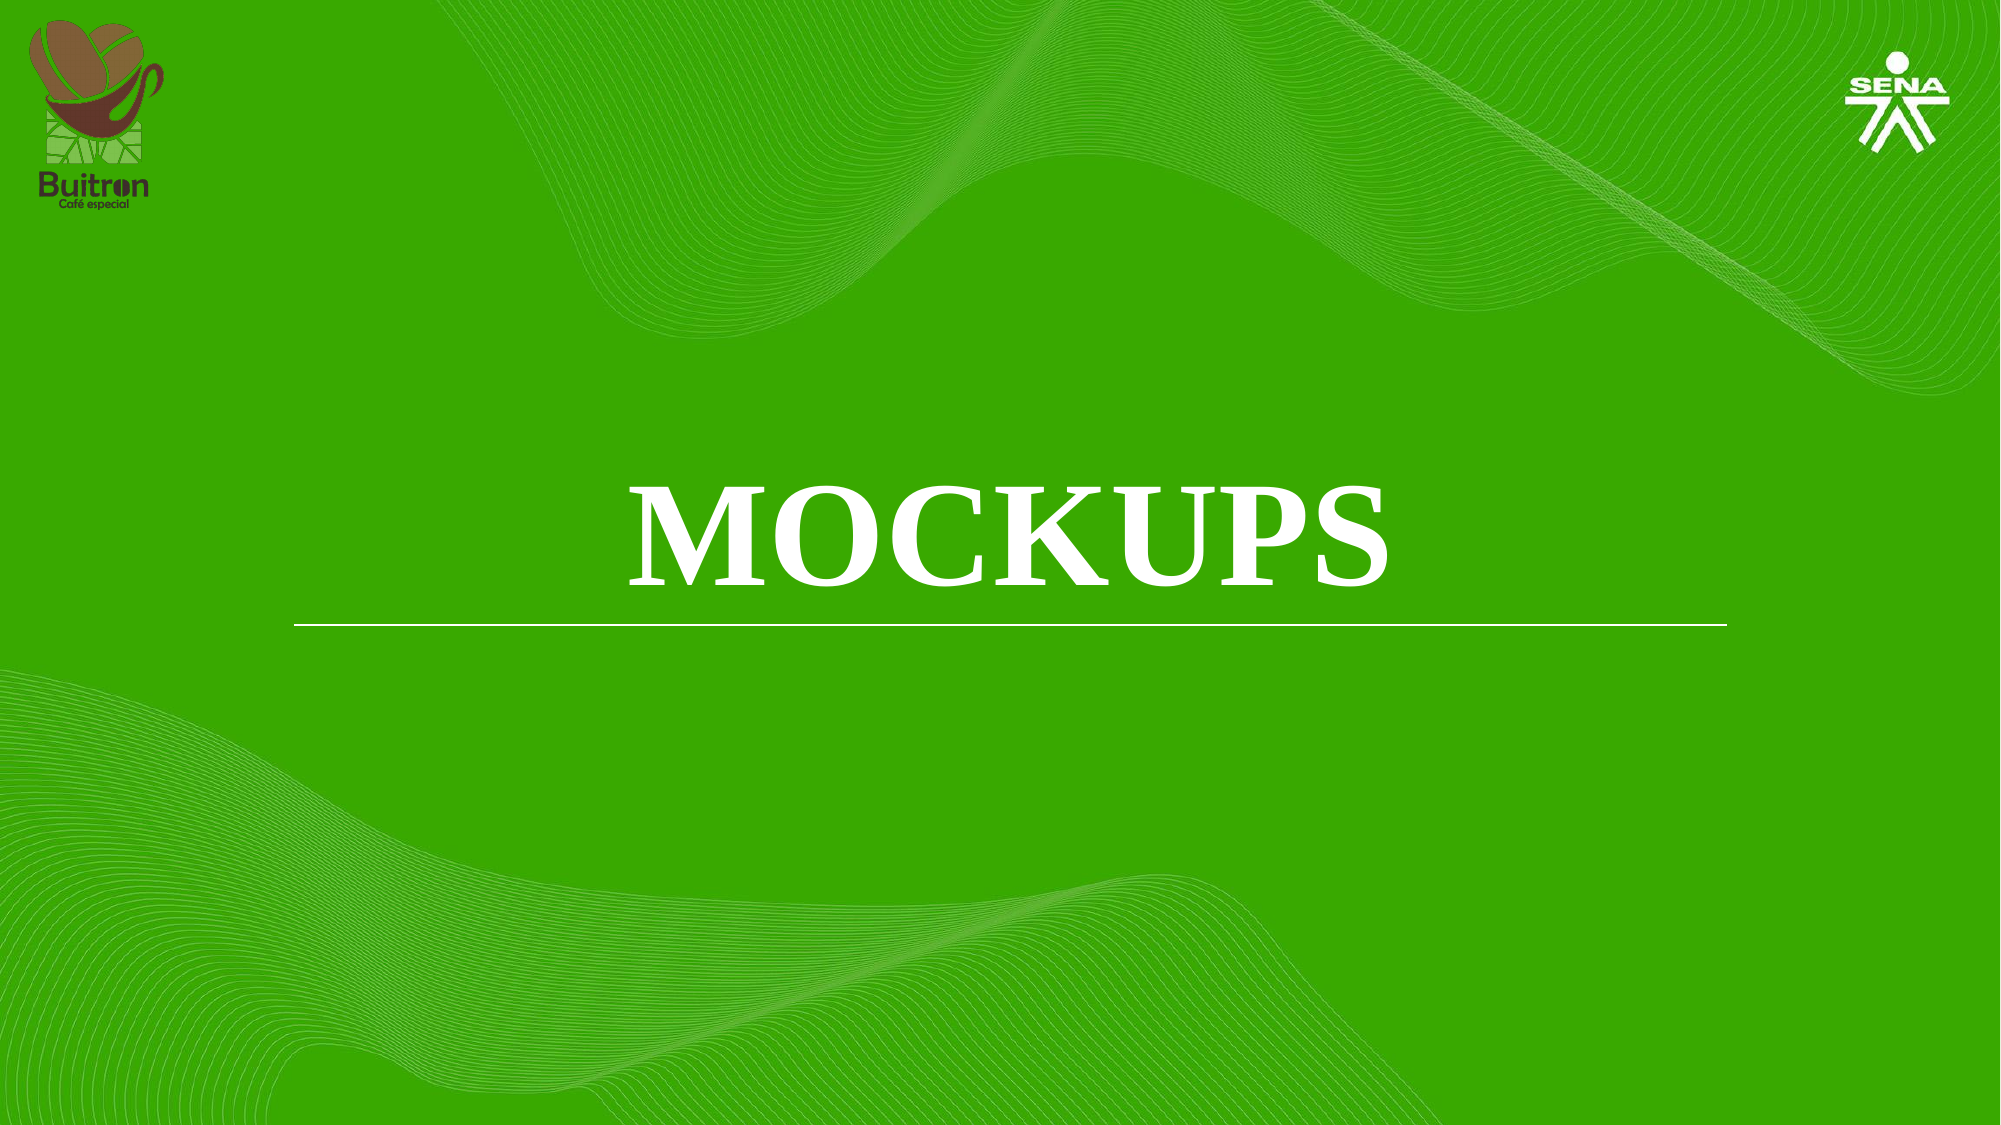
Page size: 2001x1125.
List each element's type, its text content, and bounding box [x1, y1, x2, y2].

text_box MOCKUPS [98, 428, 1923, 623]
picture [0, 0, 2001, 1125]
